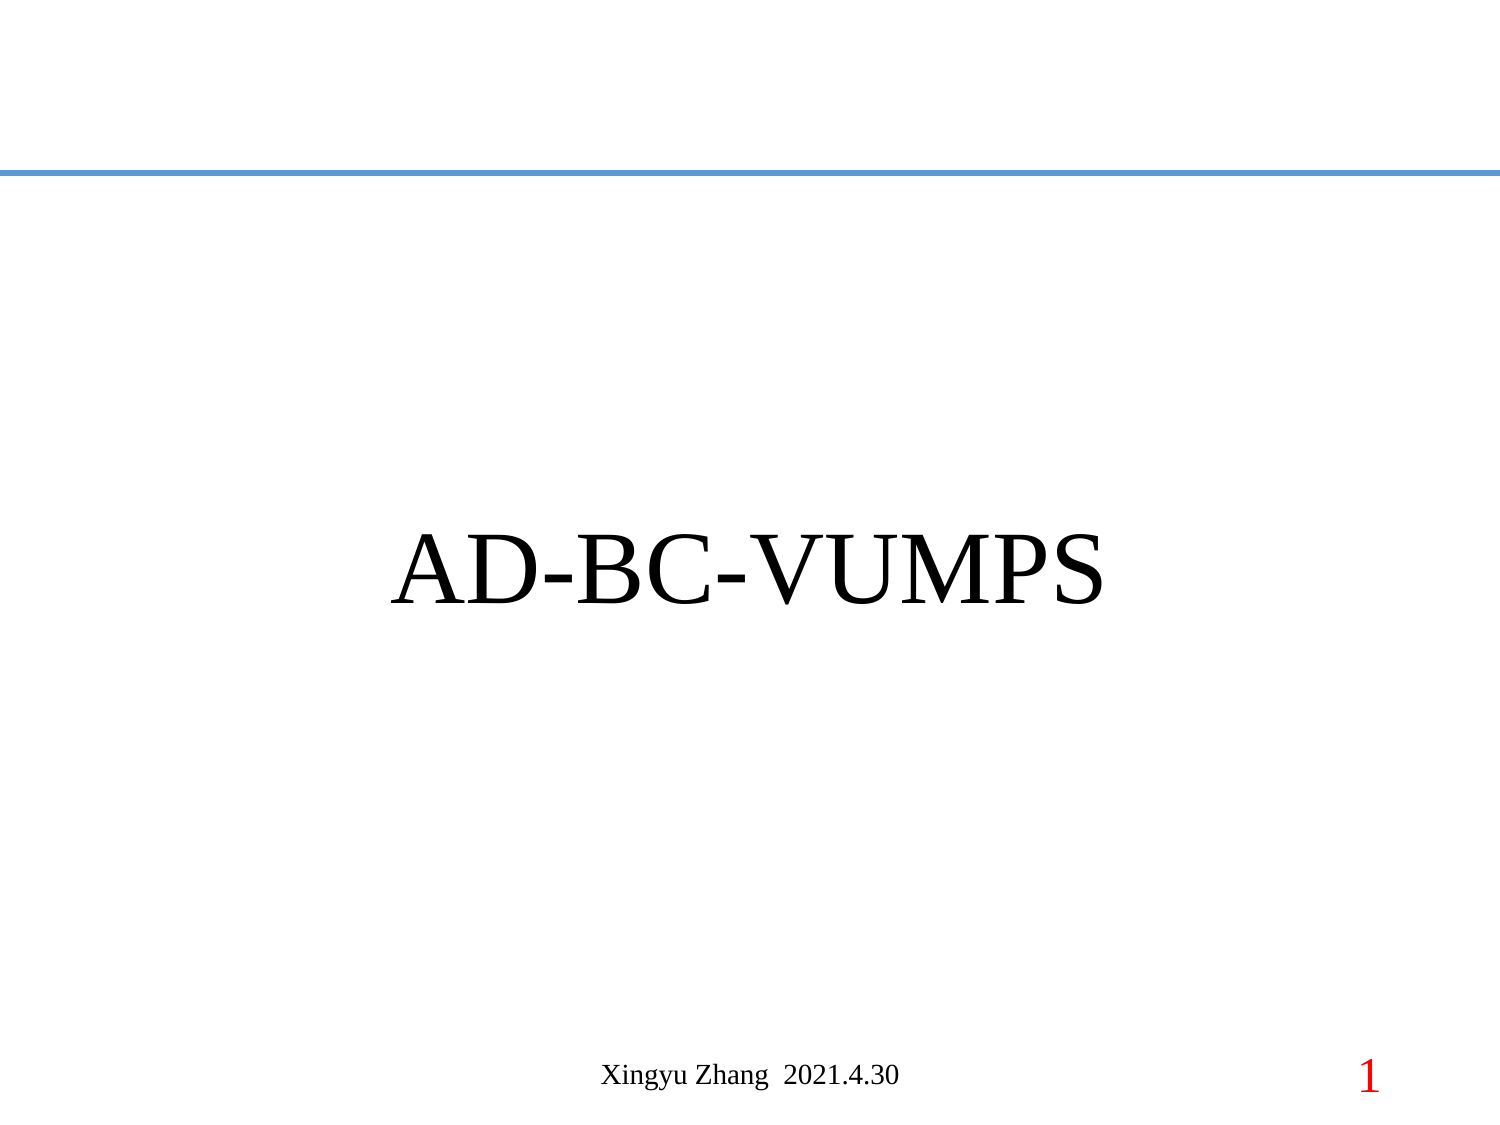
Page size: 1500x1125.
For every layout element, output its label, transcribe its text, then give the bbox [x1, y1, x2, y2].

slide_number 1 [1059, 1042, 1397, 1103]
text_box AD-BC-VUMPS [375, 491, 1124, 632]
footer Xingyu Zhang 2021.4.30 [496, 1042, 1004, 1103]
